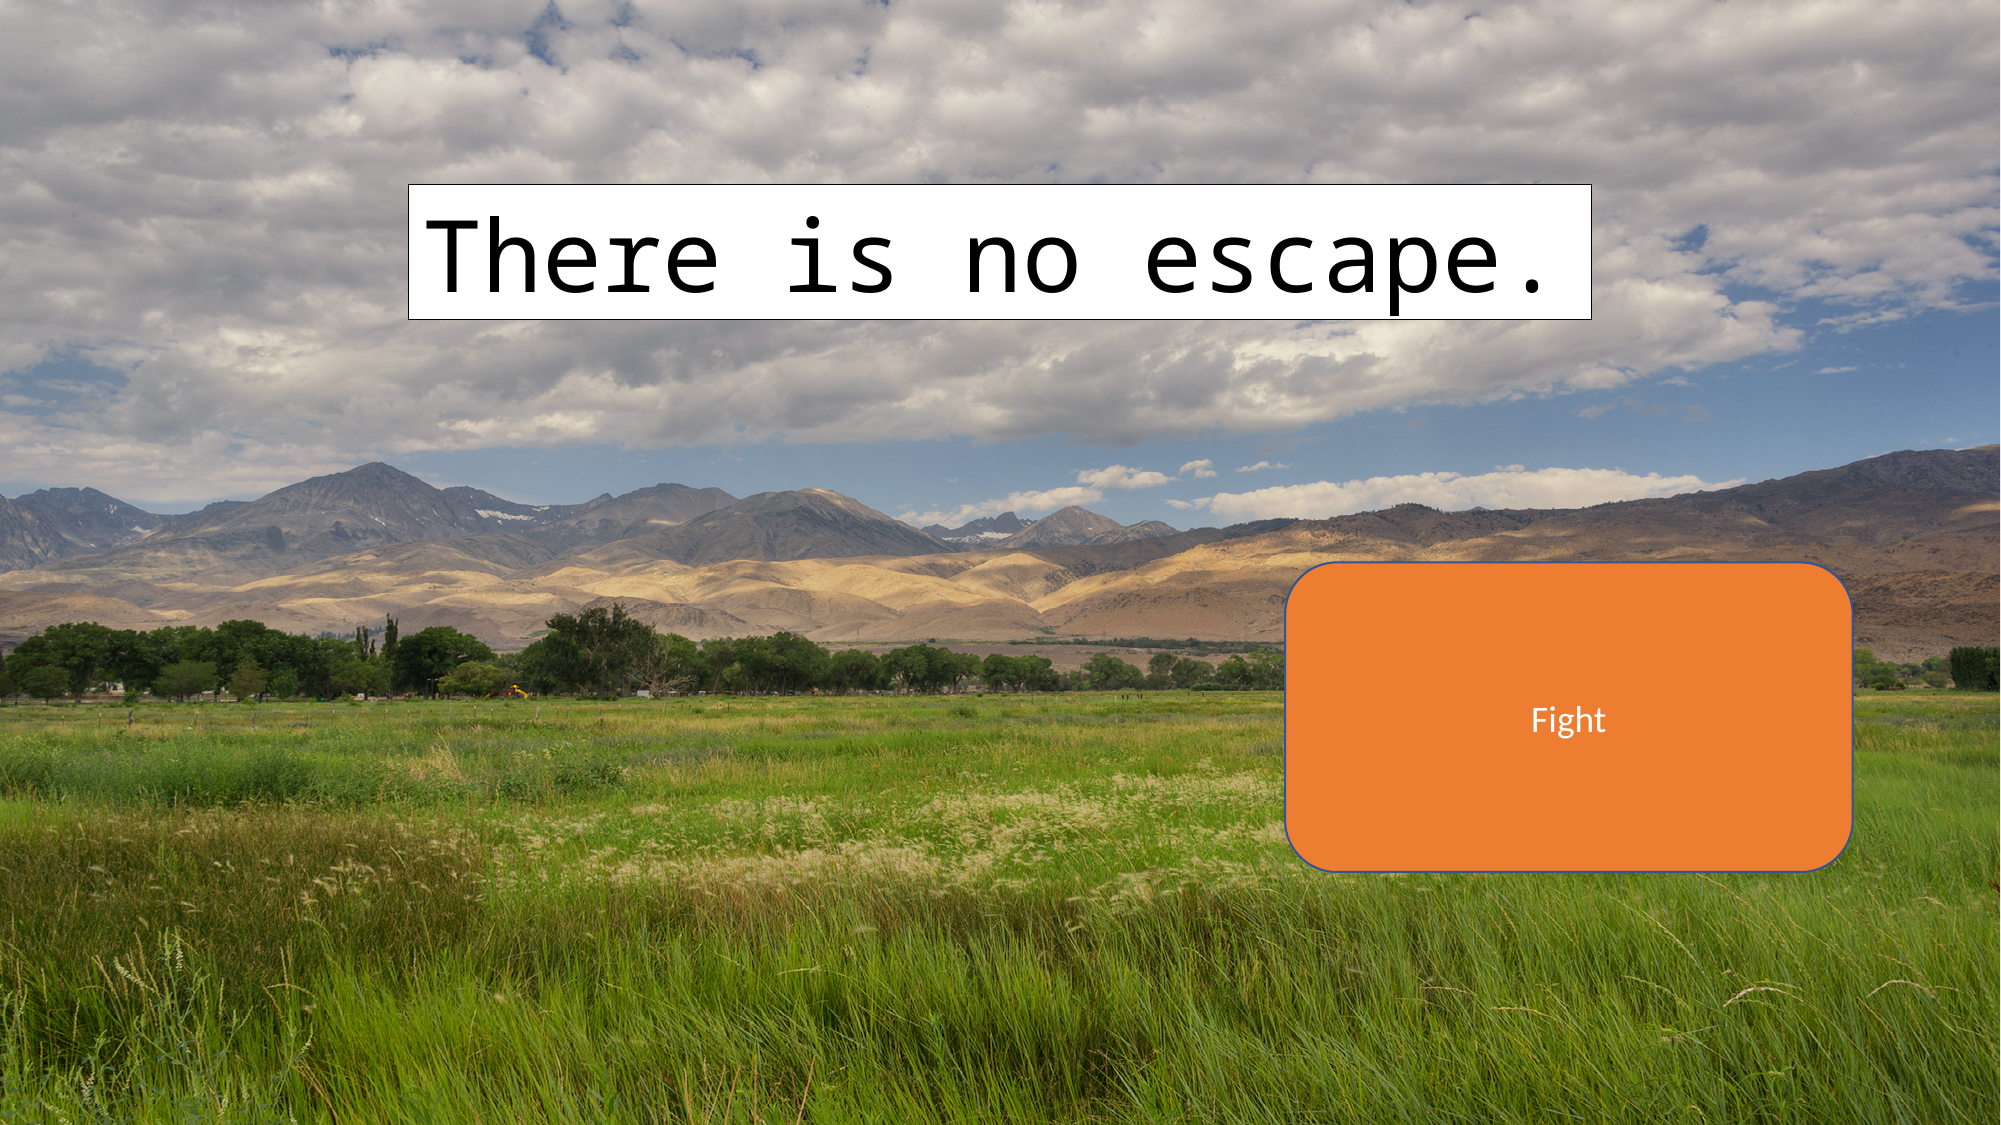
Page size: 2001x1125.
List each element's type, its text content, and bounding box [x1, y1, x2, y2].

text_box Fight [1284, 561, 1854, 874]
picture [0, 0, 2001, 1125]
text_box There is no escape. [408, 184, 1592, 320]
